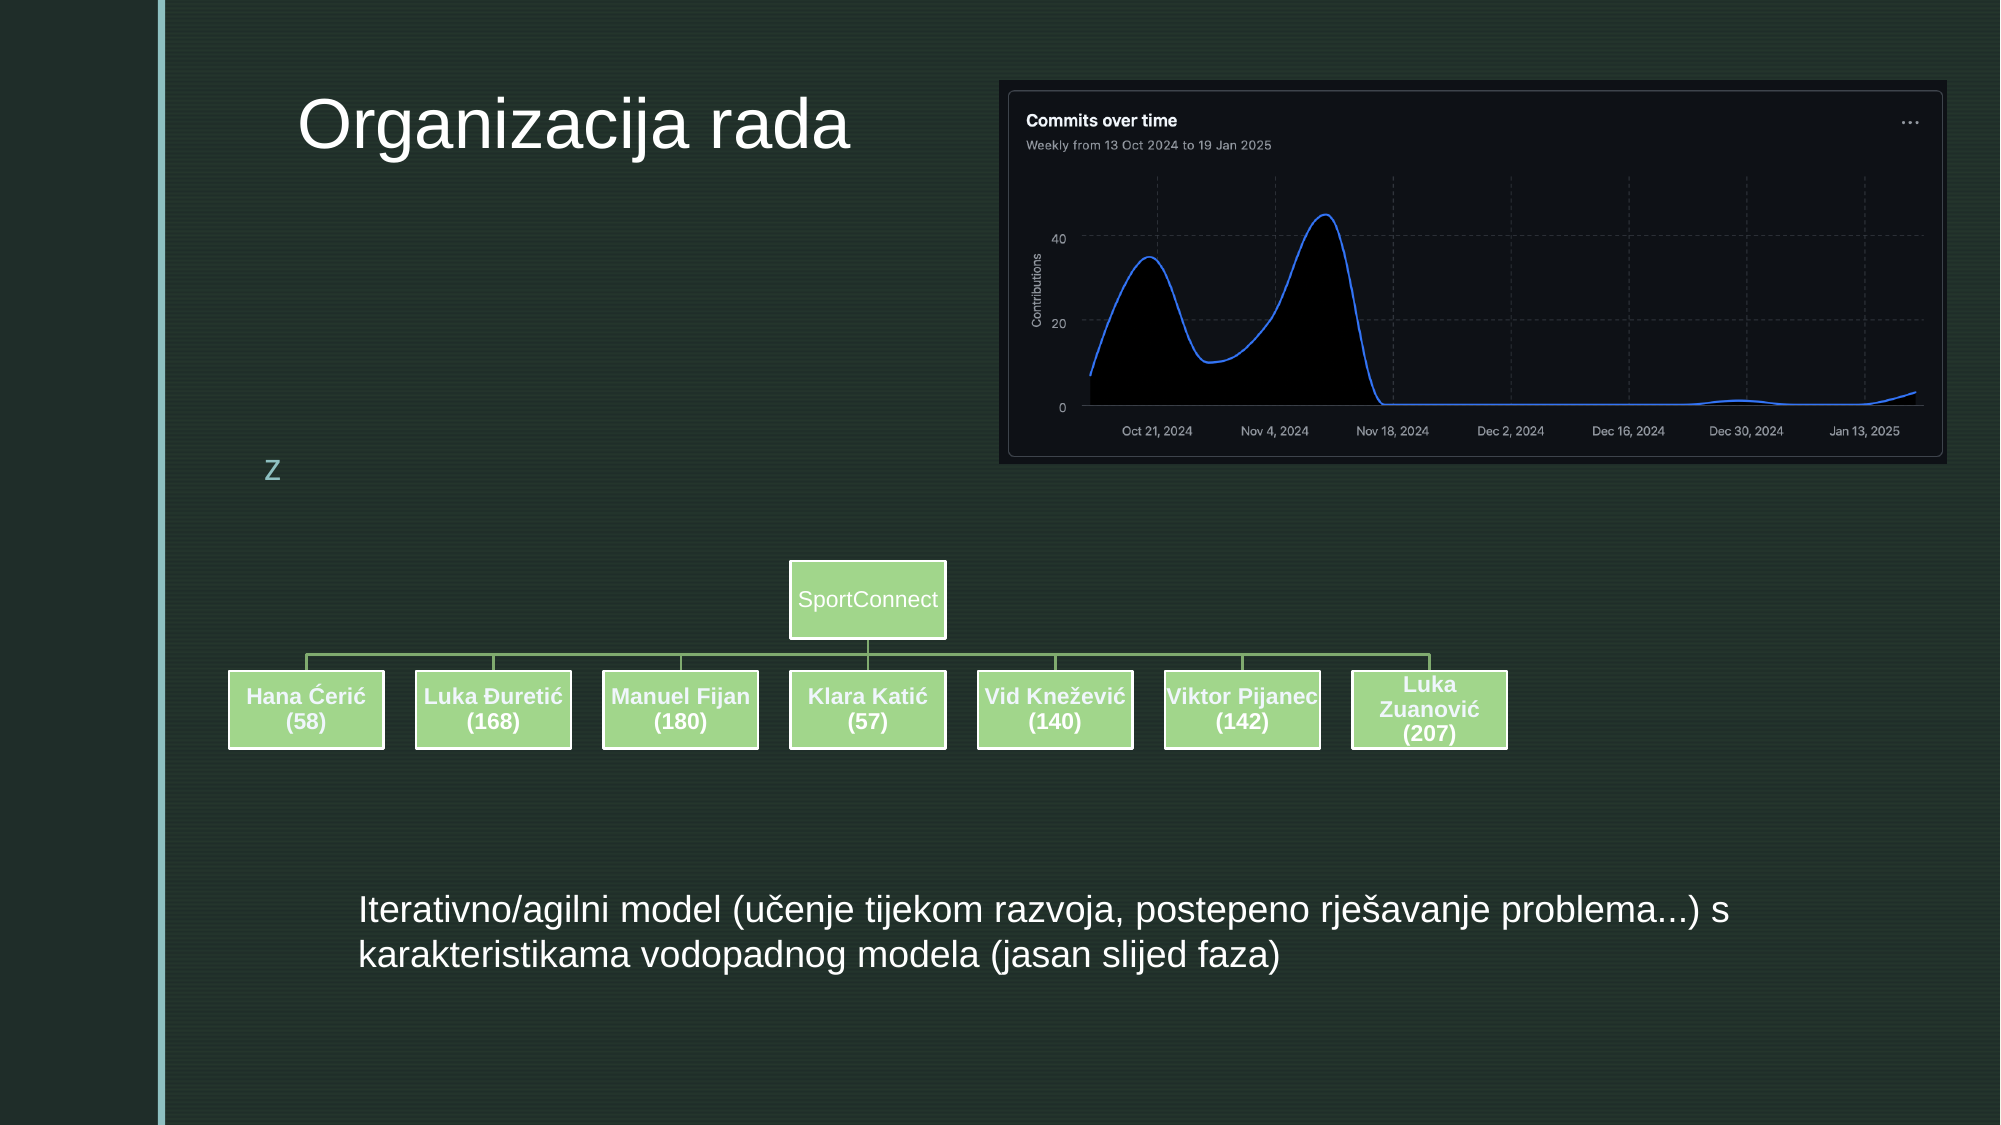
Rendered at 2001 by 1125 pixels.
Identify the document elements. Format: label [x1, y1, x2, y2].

list [228, 326, 1508, 983]
picture [0, 0, 2001, 1125]
